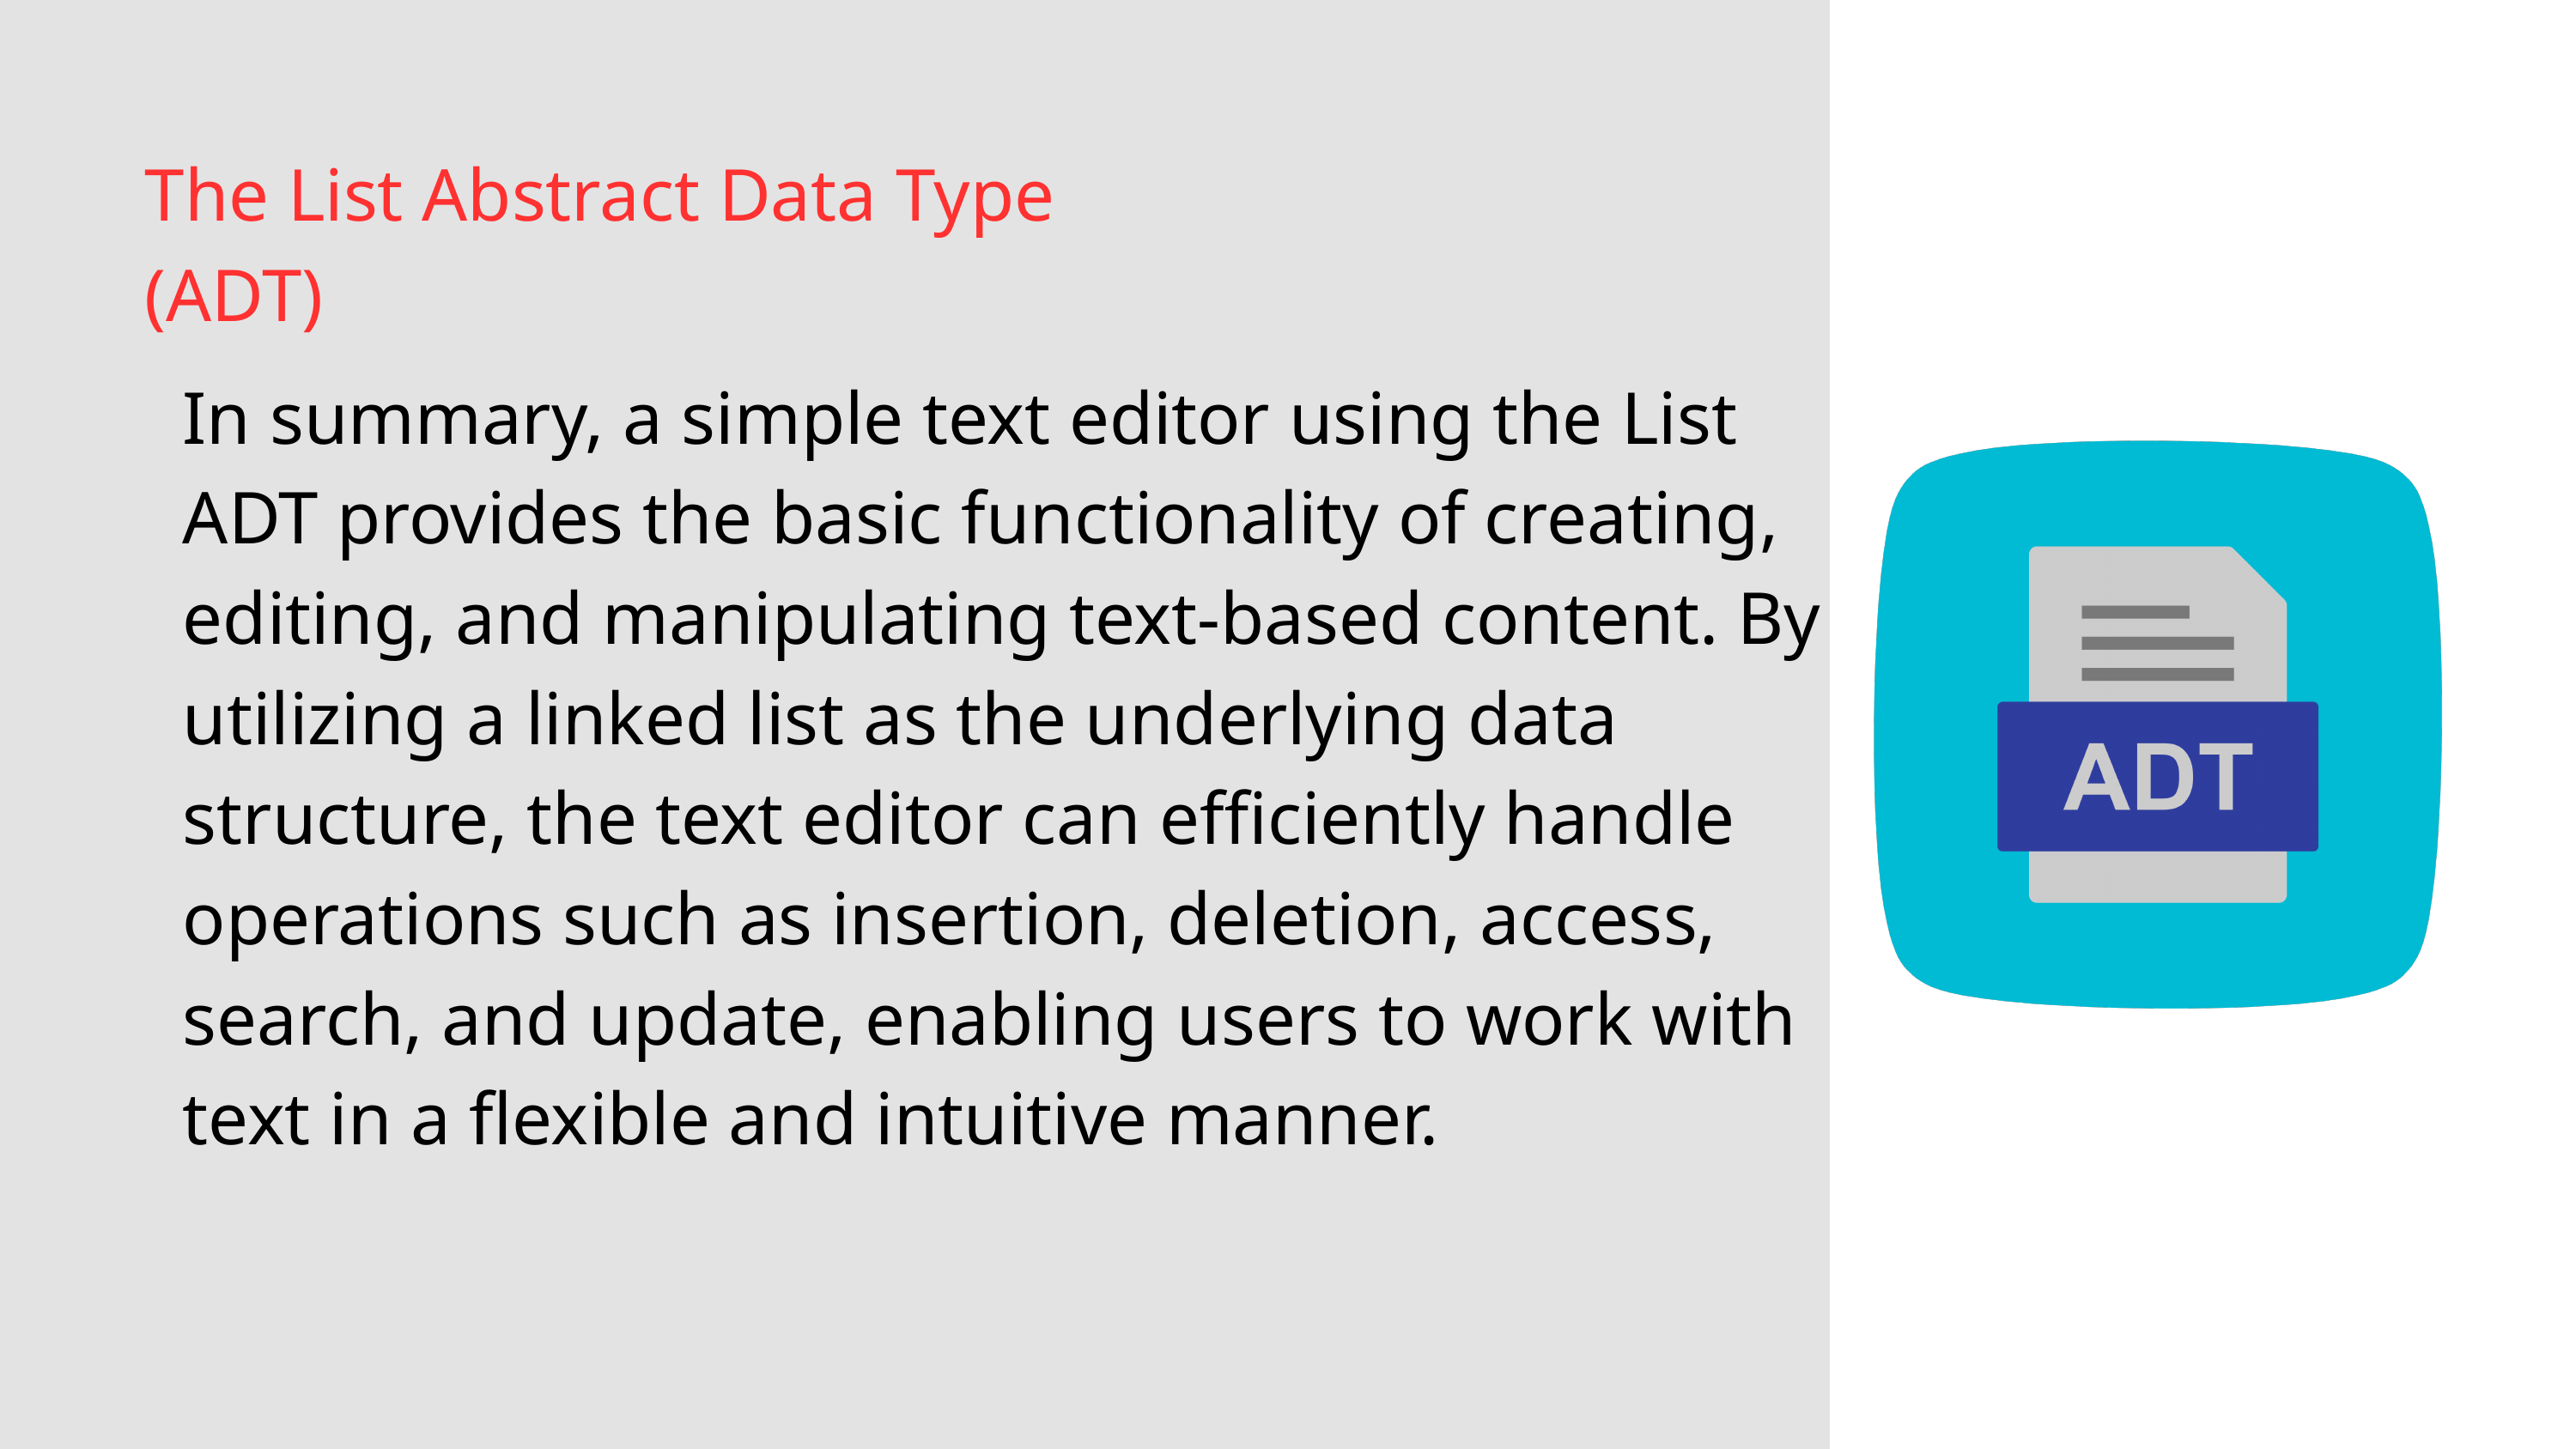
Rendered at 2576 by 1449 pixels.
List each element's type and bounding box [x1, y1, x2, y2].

text_box [1868, 434, 2448, 1015]
text_box [0, 0, 1831, 1449]
